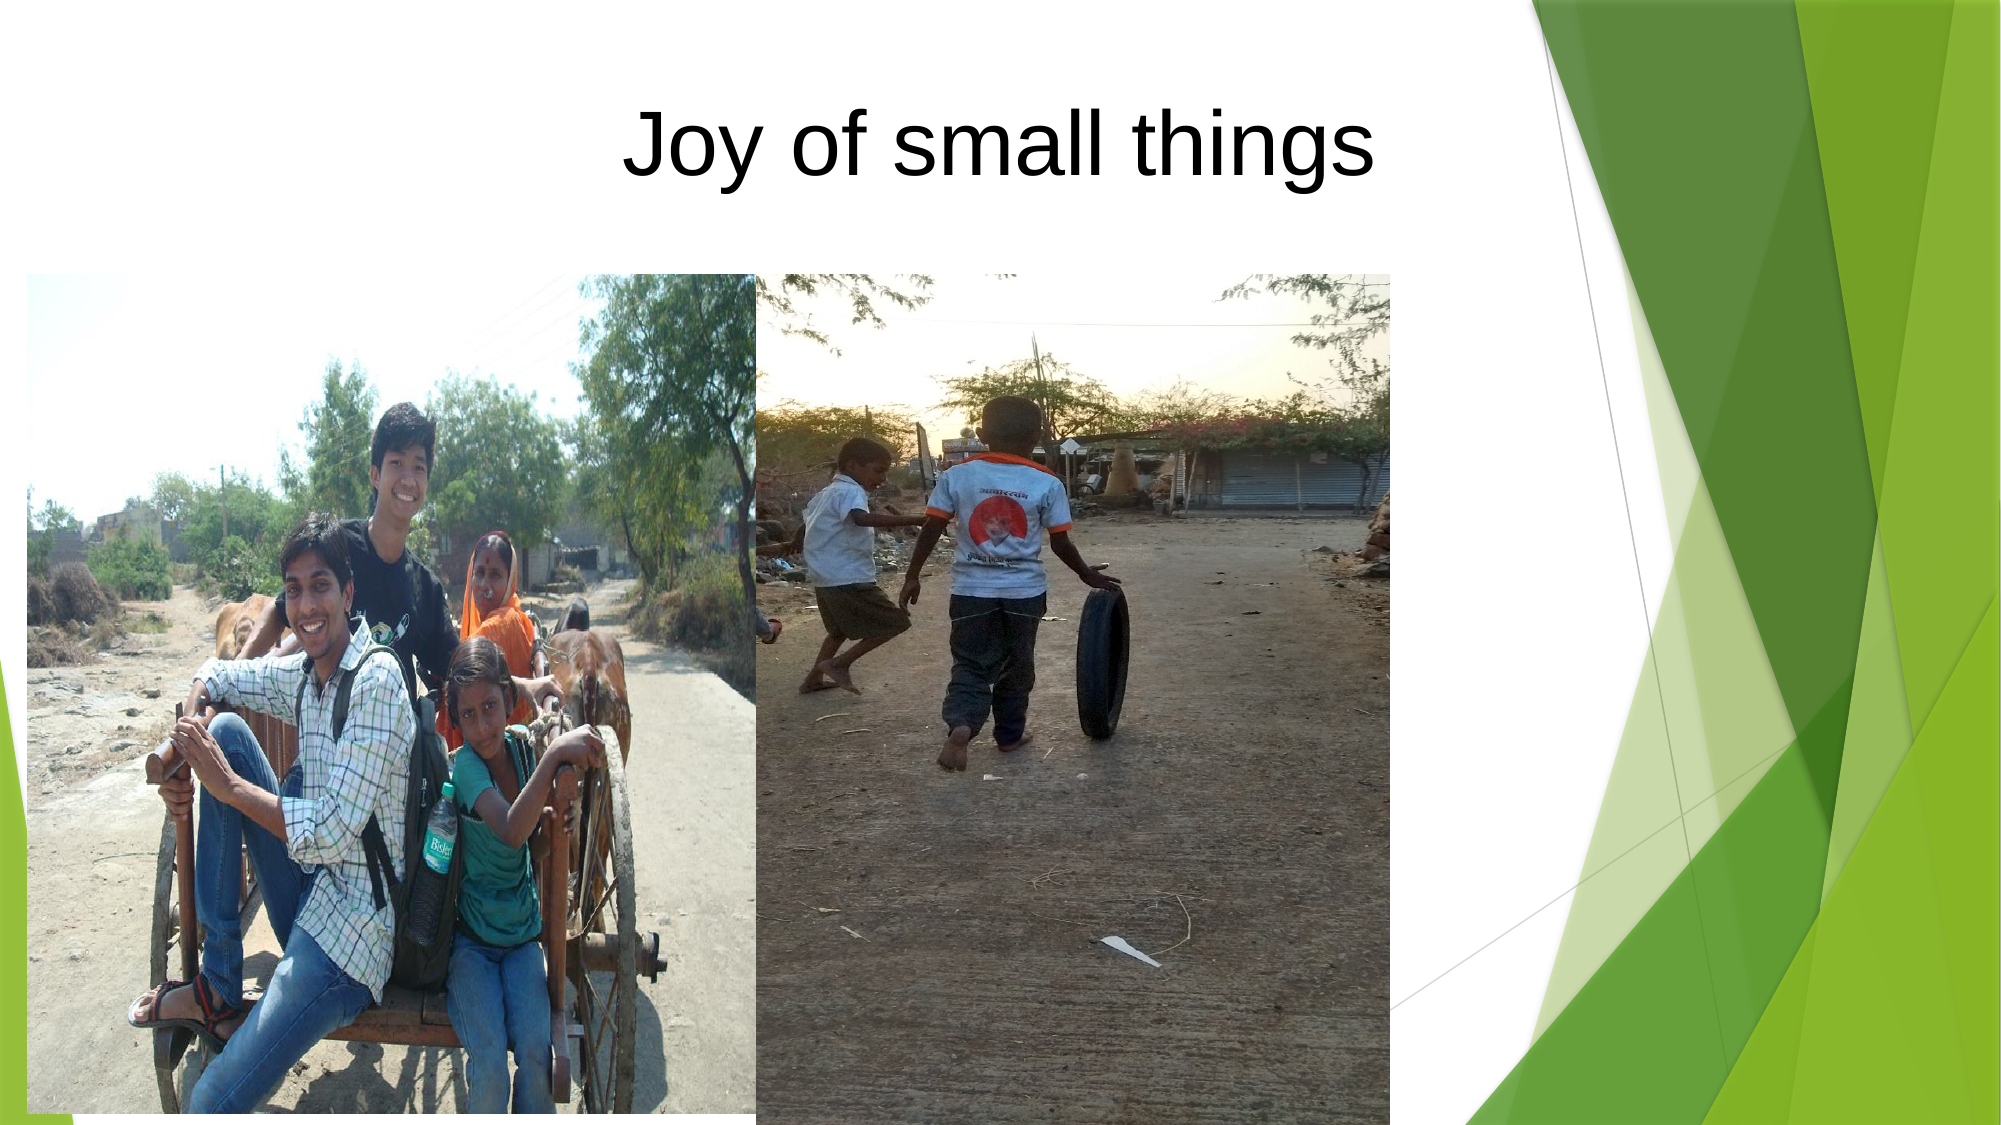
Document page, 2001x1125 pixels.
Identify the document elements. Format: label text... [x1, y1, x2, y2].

picture [26, 274, 1391, 1125]
text_box [27, 263, 2000, 1125]
text_box Joy of small things [99, 44, 1900, 233]
